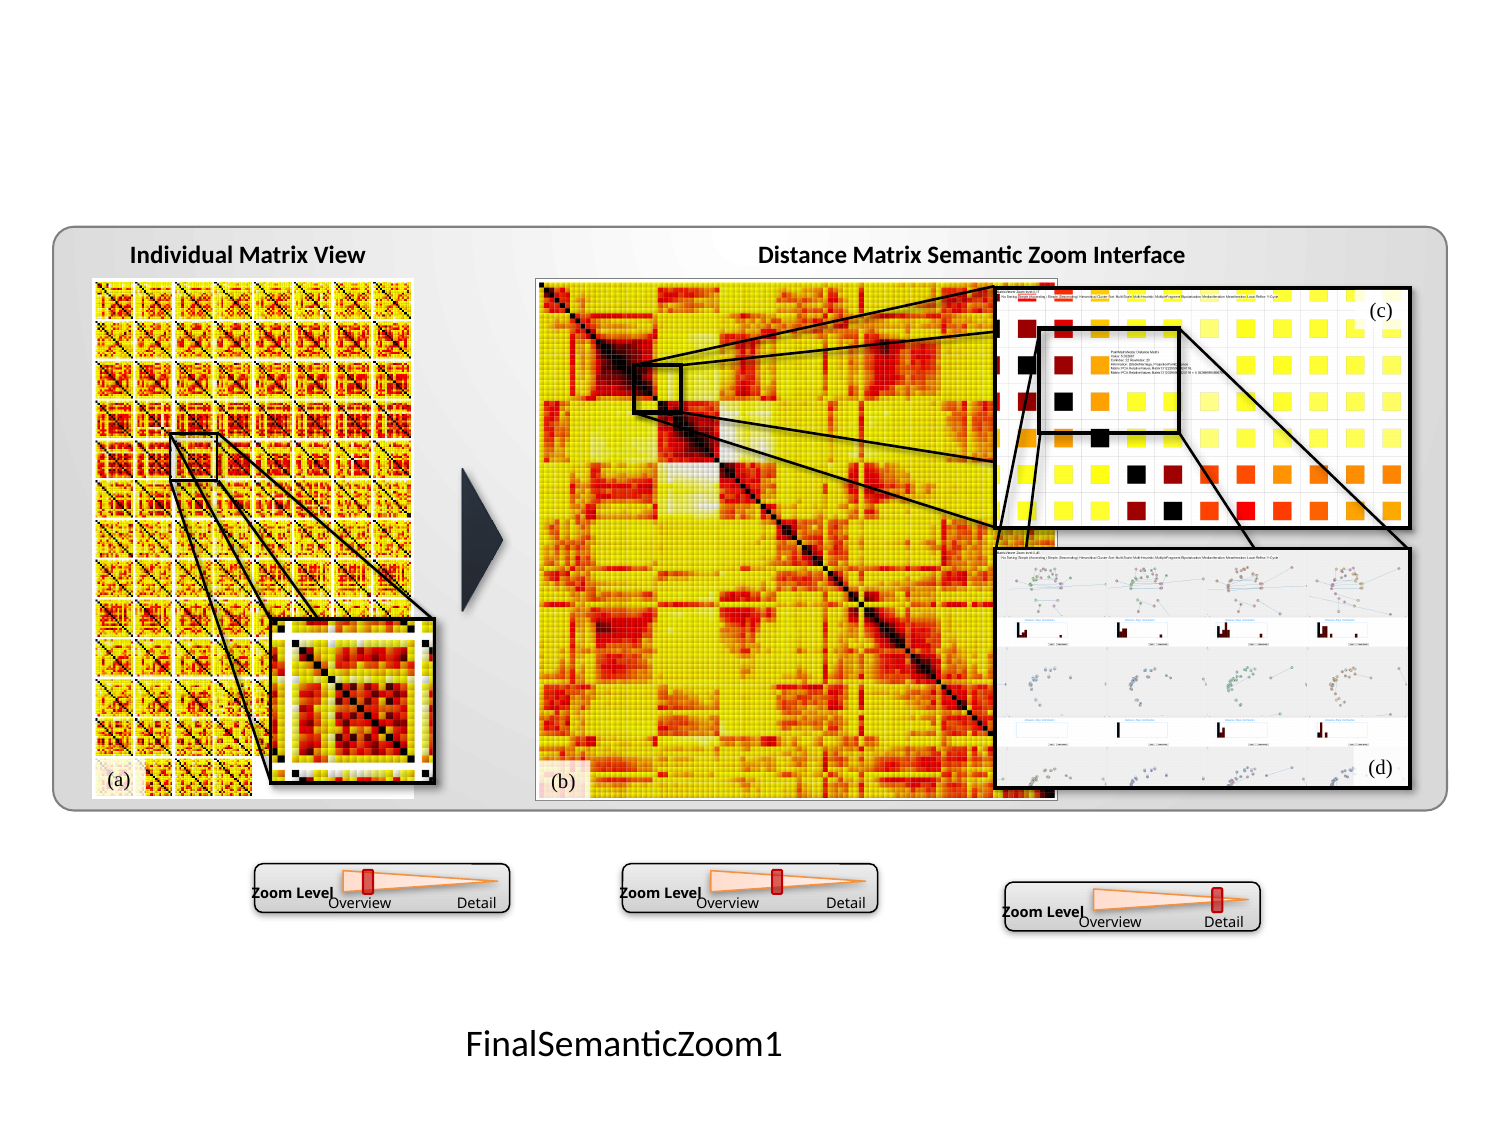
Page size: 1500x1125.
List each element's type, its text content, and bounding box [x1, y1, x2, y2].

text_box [246, 854, 519, 924]
text_box FinalSemanticZoom1 [450, 1011, 799, 1071]
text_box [614, 854, 886, 924]
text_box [996, 872, 1269, 943]
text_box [52, 226, 1448, 811]
